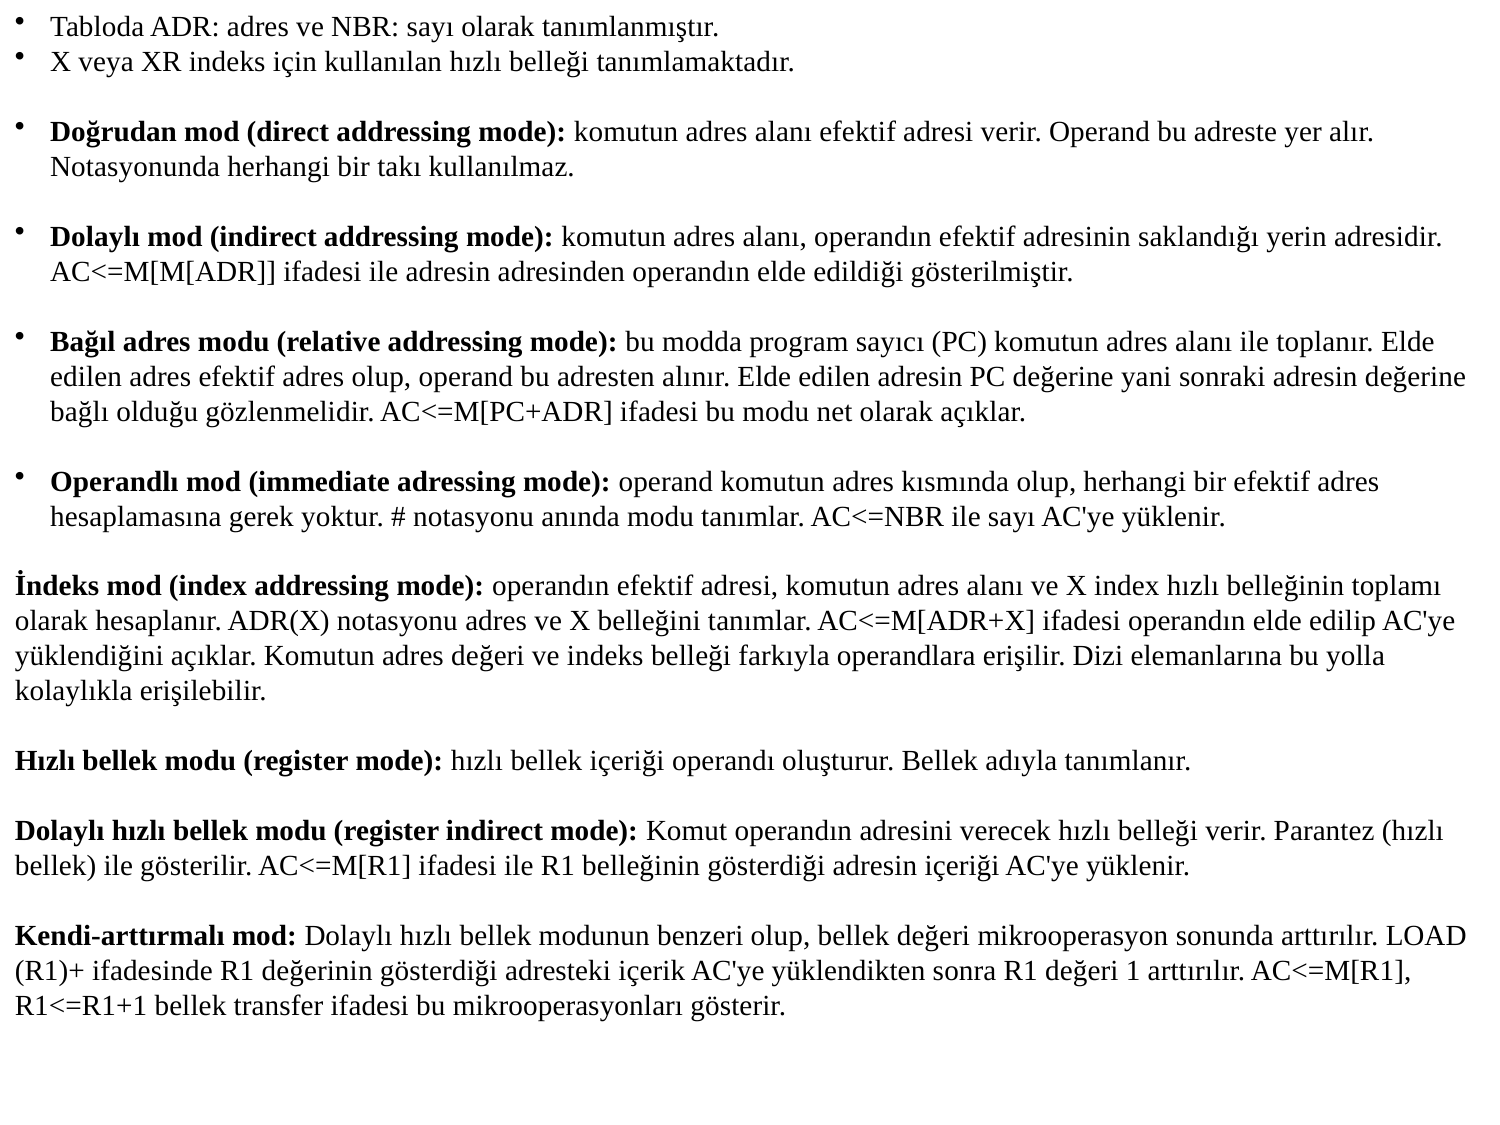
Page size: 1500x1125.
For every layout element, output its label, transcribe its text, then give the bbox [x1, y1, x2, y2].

text_box Tabloda ADR: adres ve NBR: sayı olarak tanımlanmıştır. X veya XR indeks için kullanılan hızlı belleği tanımlamaktadır. Doğrudan mod (direct addressing mode): komutun adres alanı efektif adresi verir. Operand bu adreste yer alır. Notasyonunda herhangi bir takı kullanılmaz. Dolaylı mod (indirect addressing mode): komutun adres alanı, operandın efektif adresinin saklandığı yerin adresidir. AC<=M[M[ADR]] ifadesi ile adresin adresinden operandın elde edildiği gösterilmiştir. Bağıl adres modu (relative addressing mode): bu modda program sayıcı (PC) komutun adres alanı ile toplanır. Elde edilen adres efektif adres olup, operand bu adresten alınır. Elde edilen adresin PC değerine yani sonraki adresin değerine bağlı olduğu gözlenmelidir. AC<=M[PC+ADR] ifadesi bu modu net olarak açıklar. Operandlı mod (immediate adressing mode): operand komutun adres kısmında olup, herhangi bir efektif adres hesaplamasına gerek yoktur. # notasyonu anında modu tanımlar. AC<=NBR ile sayı AC'ye yüklenir. İndeks mod (index addressing mode): operandın efektif adresi, komutun adres alanı ve X index hızlı belleğinin toplamı olarak hesaplanır. ADR(X) notasyonu adres ve X belleğini tanımlar. AC<=M[ADR+X] ifadesi operandın elde edilip AC'ye yüklendiğini açıklar. Komutun adres değeri ve indeks belleği farkıyla operandlara erişilir. Dizi elemanlarına bu yolla kolaylıkla erişilebilir. Hızlı bellek modu (register mode): hızlı bellek içeriği operandı oluşturur. Bellek adıyla tanımlanır. Dolaylı hızlı bellek modu (register indirect mode): Komut operandın adresini verecek hızlı belleği verir. Parantez (hızlı bellek) ile gösterilir. AC<=M[R1] ifadesi ile R1 belleğinin gösterdiği adresin içeriği AC'ye yüklenir. Kendi-arttırmalı mod: Dolaylı hızlı bellek modunun benzeri olup, bellek değeri mikrooperasyon sonunda arttırılır. LOAD (R1)+ ifadesinde R1 değerinin gösterdiği adresteki içerik AC'ye yüklendikten sonra R1 değeri 1 arttırılır. AC<=M[R1], R1<=R1+1 bellek transfer ifadesi bu mikrooperasyonları gösterir. [0, 0, 1500, 1064]
